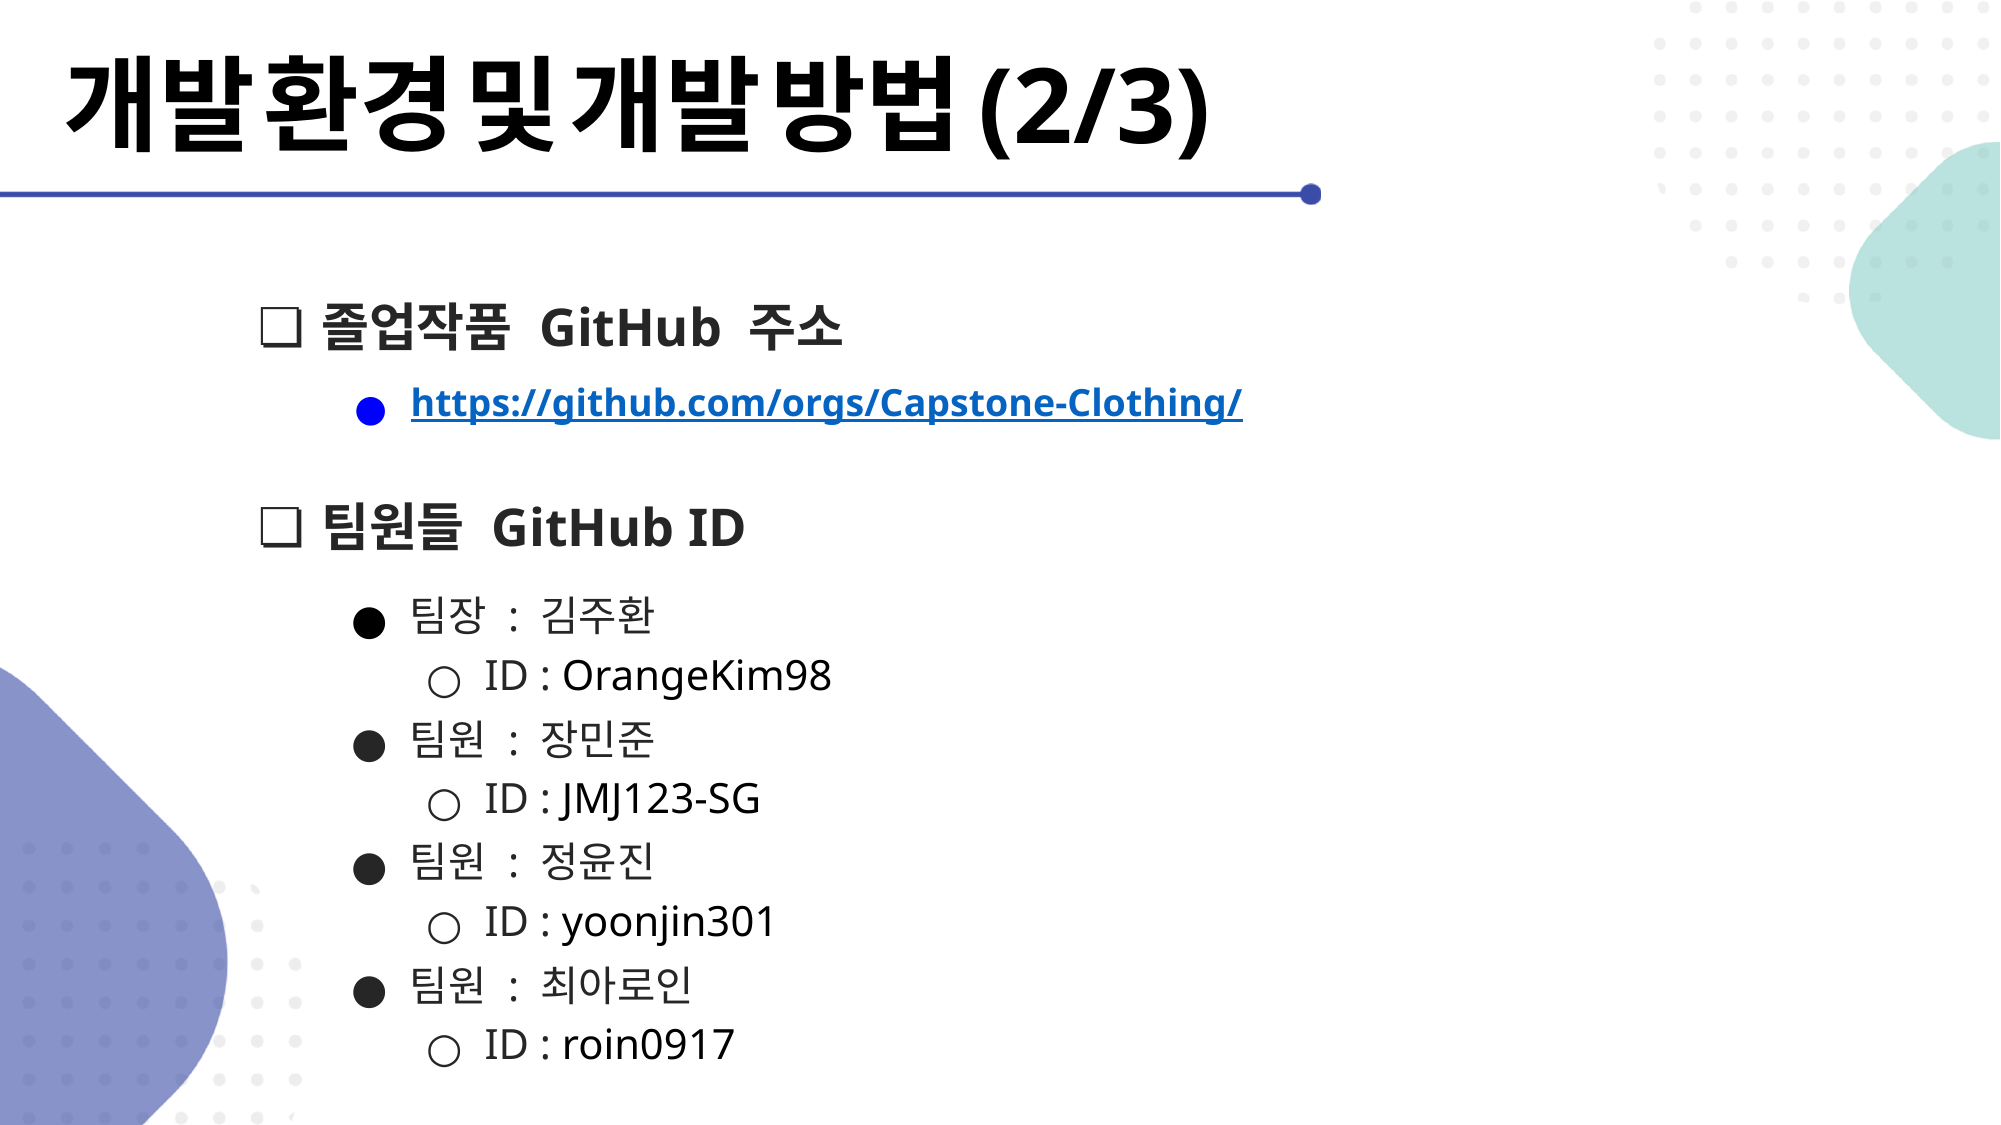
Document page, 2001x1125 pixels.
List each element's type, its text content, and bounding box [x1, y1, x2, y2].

picture [0, 643, 303, 1125]
picture [0, 182, 1321, 205]
picture [1653, 0, 2000, 440]
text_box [231, 286, 1724, 432]
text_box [231, 486, 1837, 1056]
text_box 개발 환경 및 개발 방법 (2/3) [48, 32, 1629, 173]
